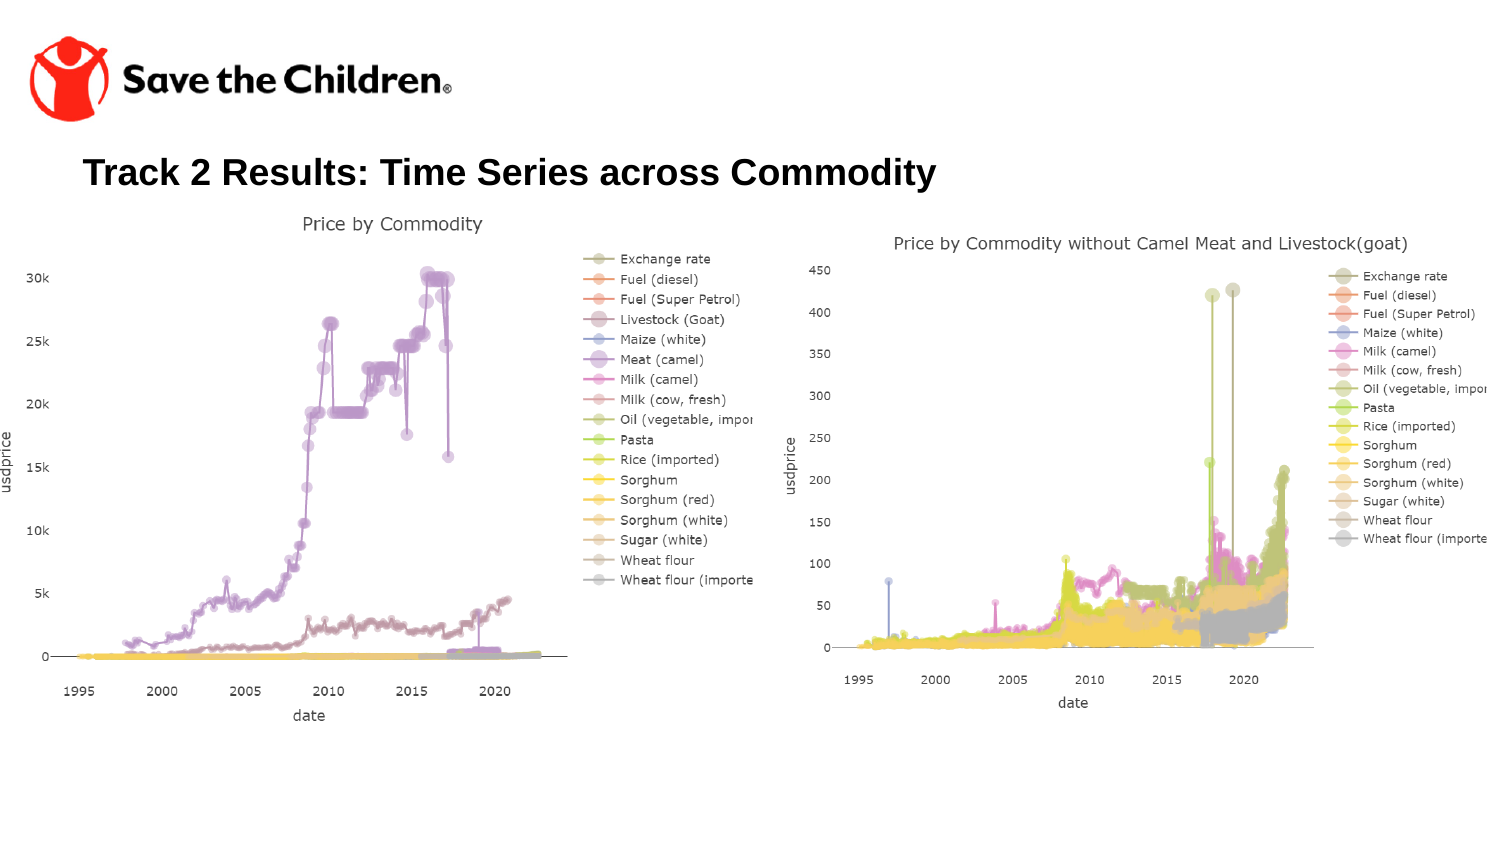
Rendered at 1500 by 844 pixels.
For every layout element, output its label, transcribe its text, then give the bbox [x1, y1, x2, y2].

text_box Track 2 Results: Time Series across Commodity [67, 132, 1272, 208]
picture [24, 24, 462, 133]
picture [0, 214, 1500, 727]
